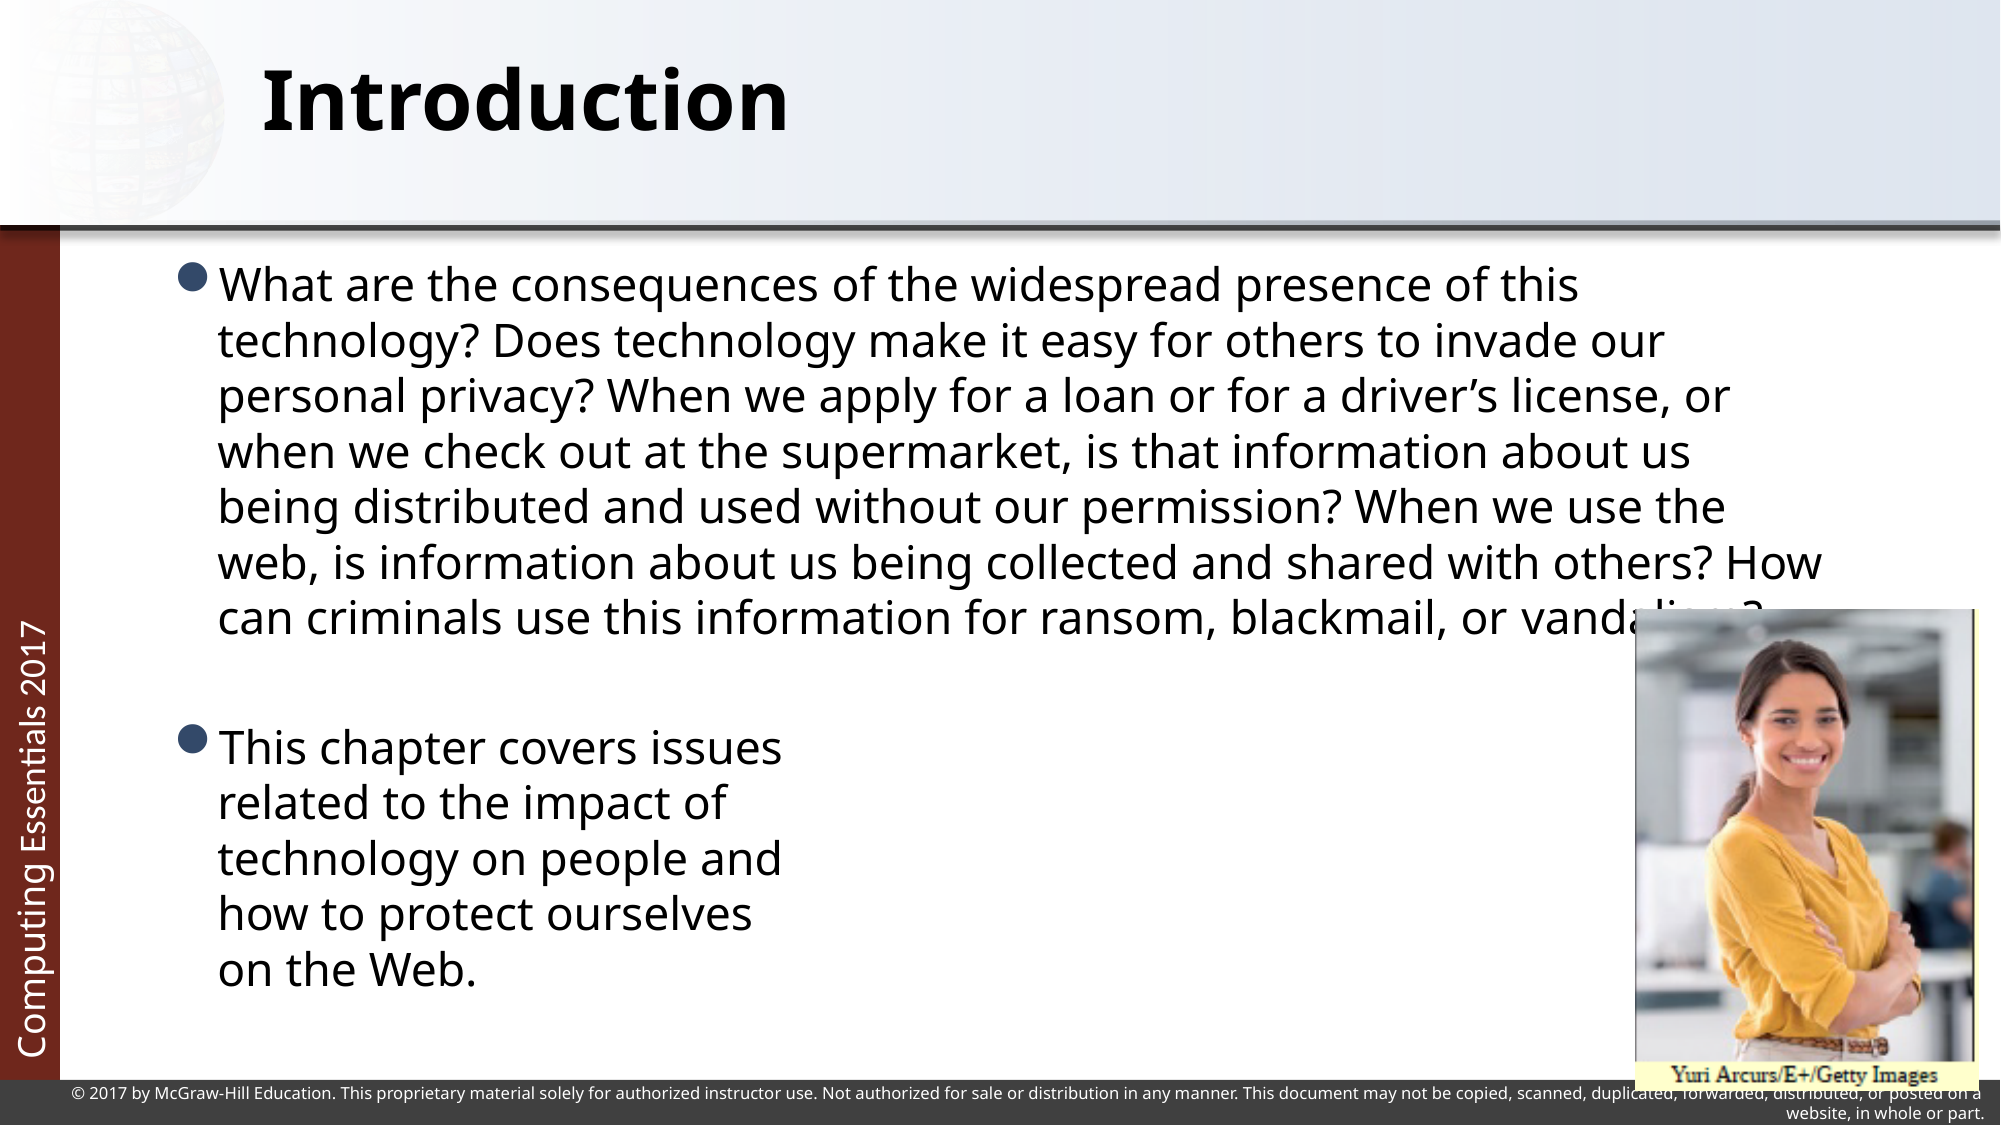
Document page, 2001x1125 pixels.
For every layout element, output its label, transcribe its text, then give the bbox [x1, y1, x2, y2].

picture [1634, 609, 1979, 1091]
list What are the consequences of the widespread presence of this technology? Does technology make it easy for others to invade our personal privacy? When we apply for a loan or for a driver’s license, or when we check out at the supermarket, is that information about us being distributed and used without our permission? When we use the web, is information about us being collected and shared with others? How can criminals use this information for ransom, blackmail, or vandalism? This chapter covers issues related to the impact of technology on people and how to protect ourselves on the Web. [159, 247, 1841, 1026]
title Introduction [247, 0, 1985, 195]
